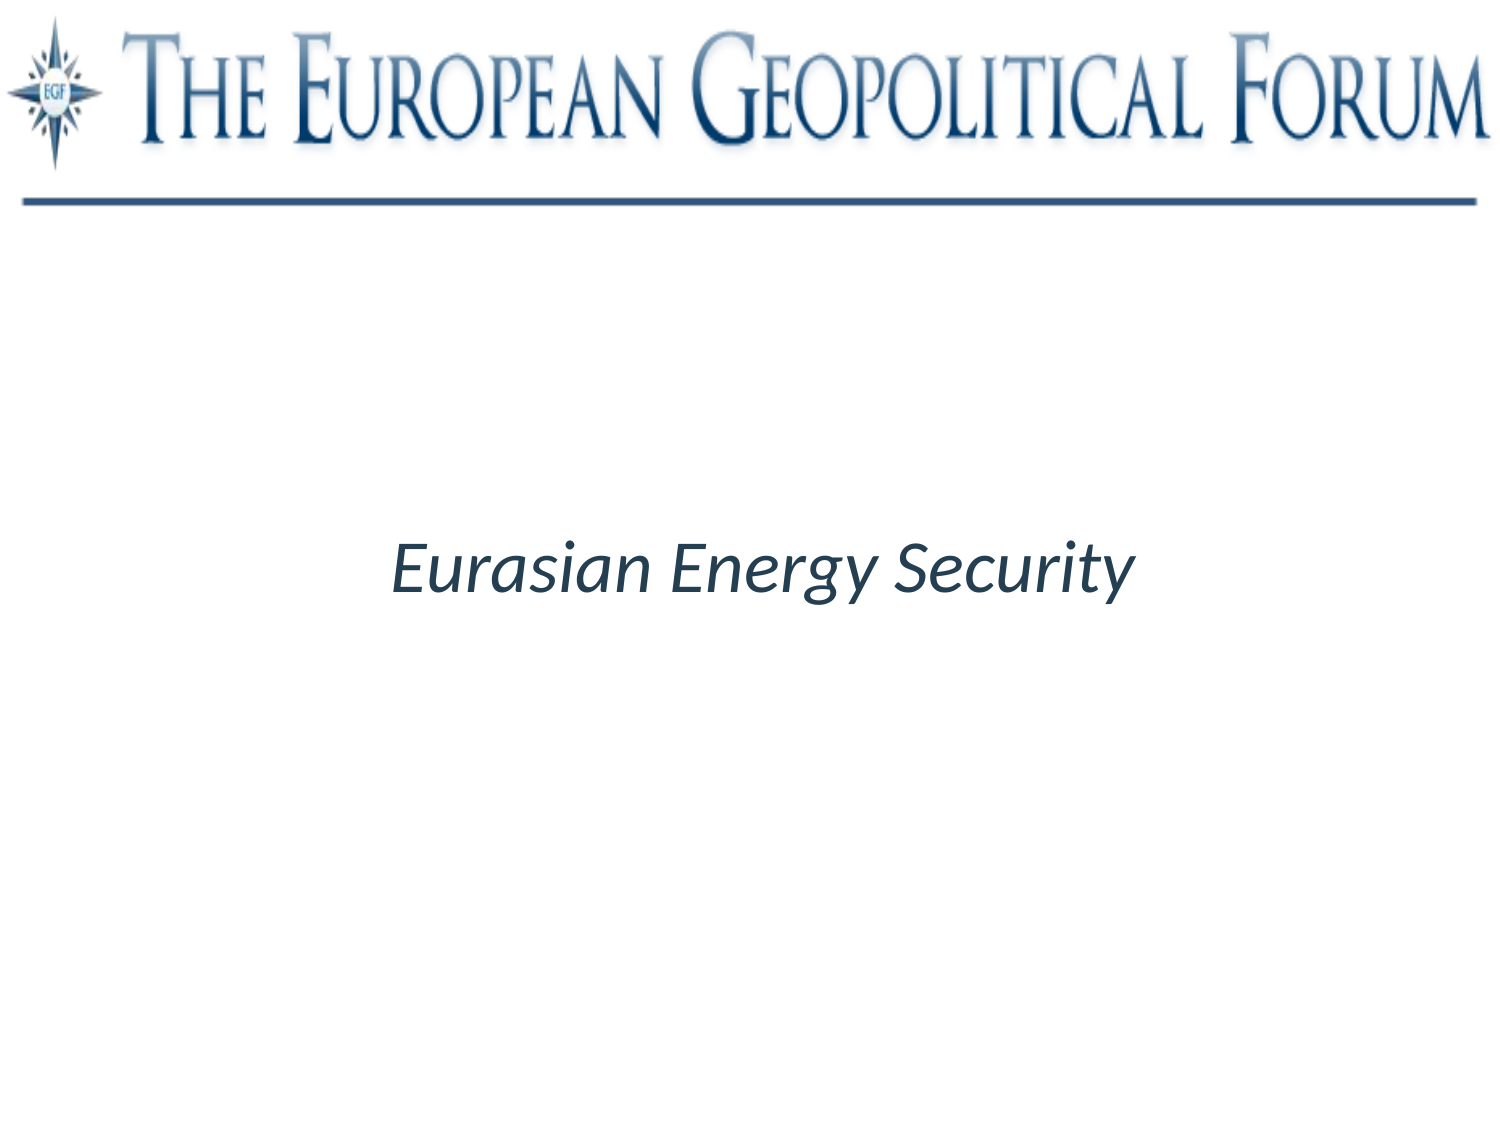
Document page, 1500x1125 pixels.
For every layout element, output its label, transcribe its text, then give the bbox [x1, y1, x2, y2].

title Eurasian Energy Security [88, 468, 1439, 657]
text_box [0, 0, 1500, 209]
